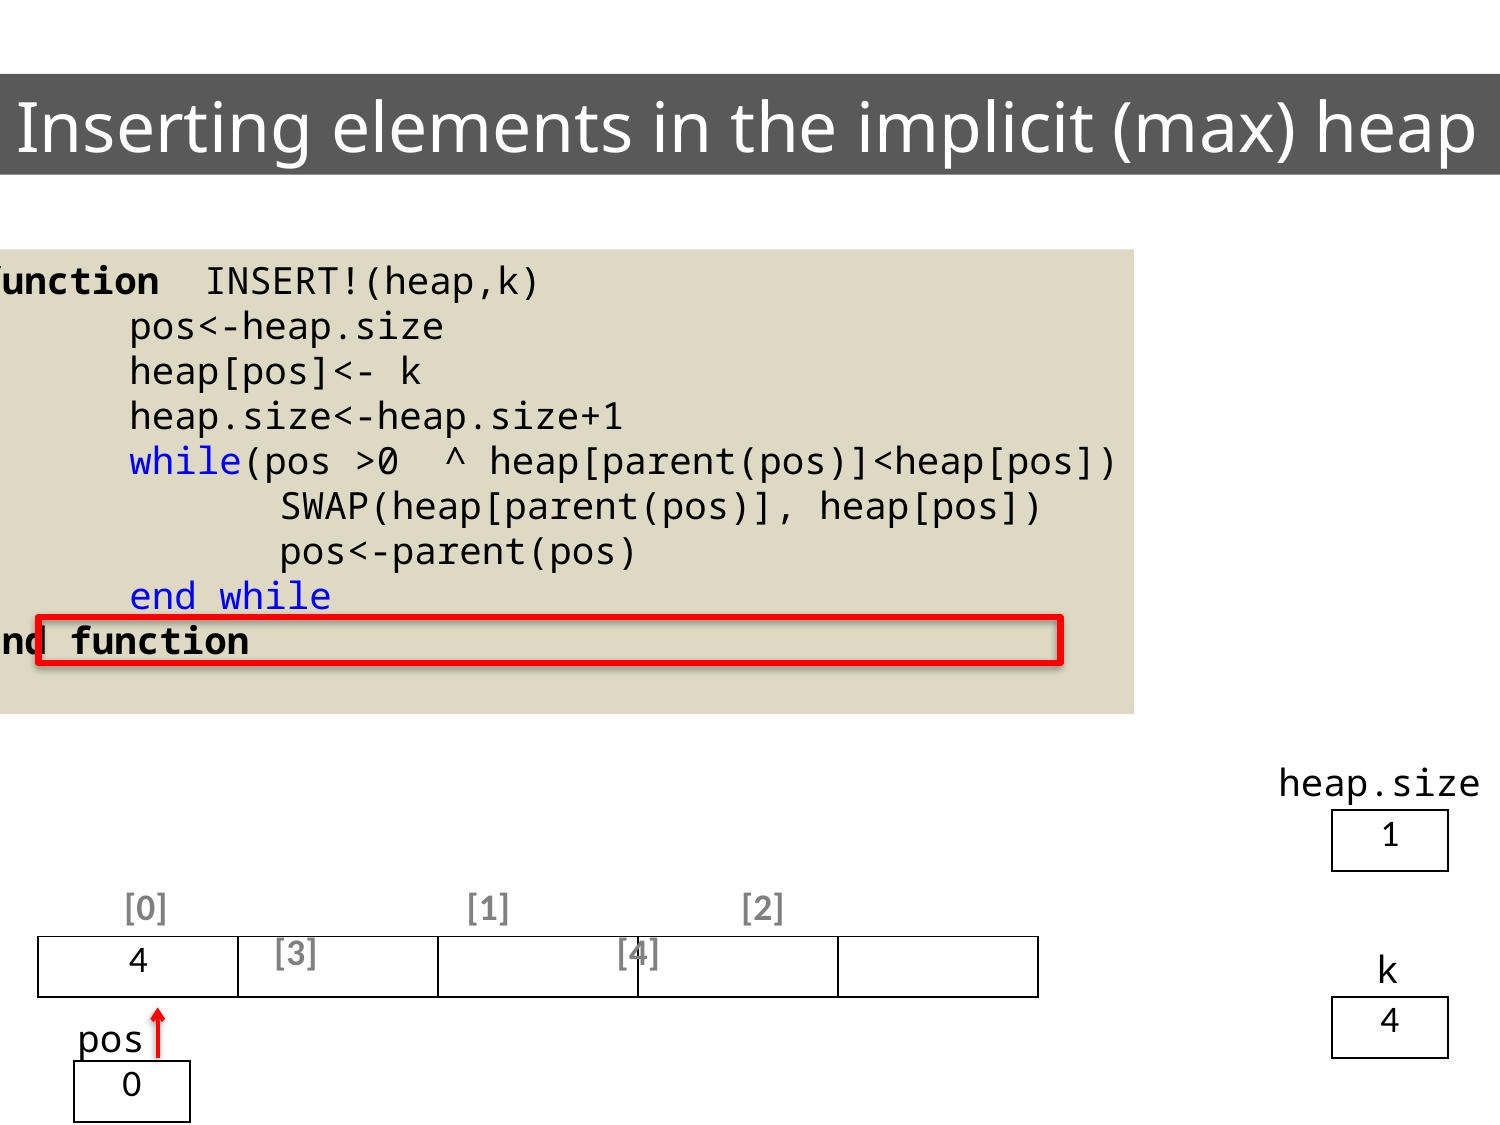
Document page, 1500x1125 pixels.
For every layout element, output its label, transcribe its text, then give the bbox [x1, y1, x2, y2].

table_header 4 [39, 937, 237, 996]
text_box [36, 615, 1062, 665]
text_box Inserting elements in the implicit (max) heap [0, 73, 1500, 175]
table_header [839, 981, 1037, 996]
table_header 1 [1333, 811, 1447, 870]
table_header [239, 981, 437, 996]
text_box [0] [1] [2] [3] [4] [109, 875, 1141, 981]
text_box function INSERT!(heap,k) pos<-heap.size heap[pos]<- k heap.size<-heap.size+1 while(pos >0 ^ heap[parent(pos)]<heap[pos]) SWAP(heap[parent(pos)], heap[pos]) pos<-parent(pos) end while end function [0, 249, 1135, 714]
table_header [639, 981, 837, 996]
text_box k [1361, 938, 1414, 999]
text_box heap.size [1263, 751, 1496, 811]
text_box pos [62, 1007, 160, 1068]
table_header 4 [1333, 998, 1447, 1057]
table_header [439, 981, 637, 996]
table_header 0 [75, 1062, 189, 1121]
